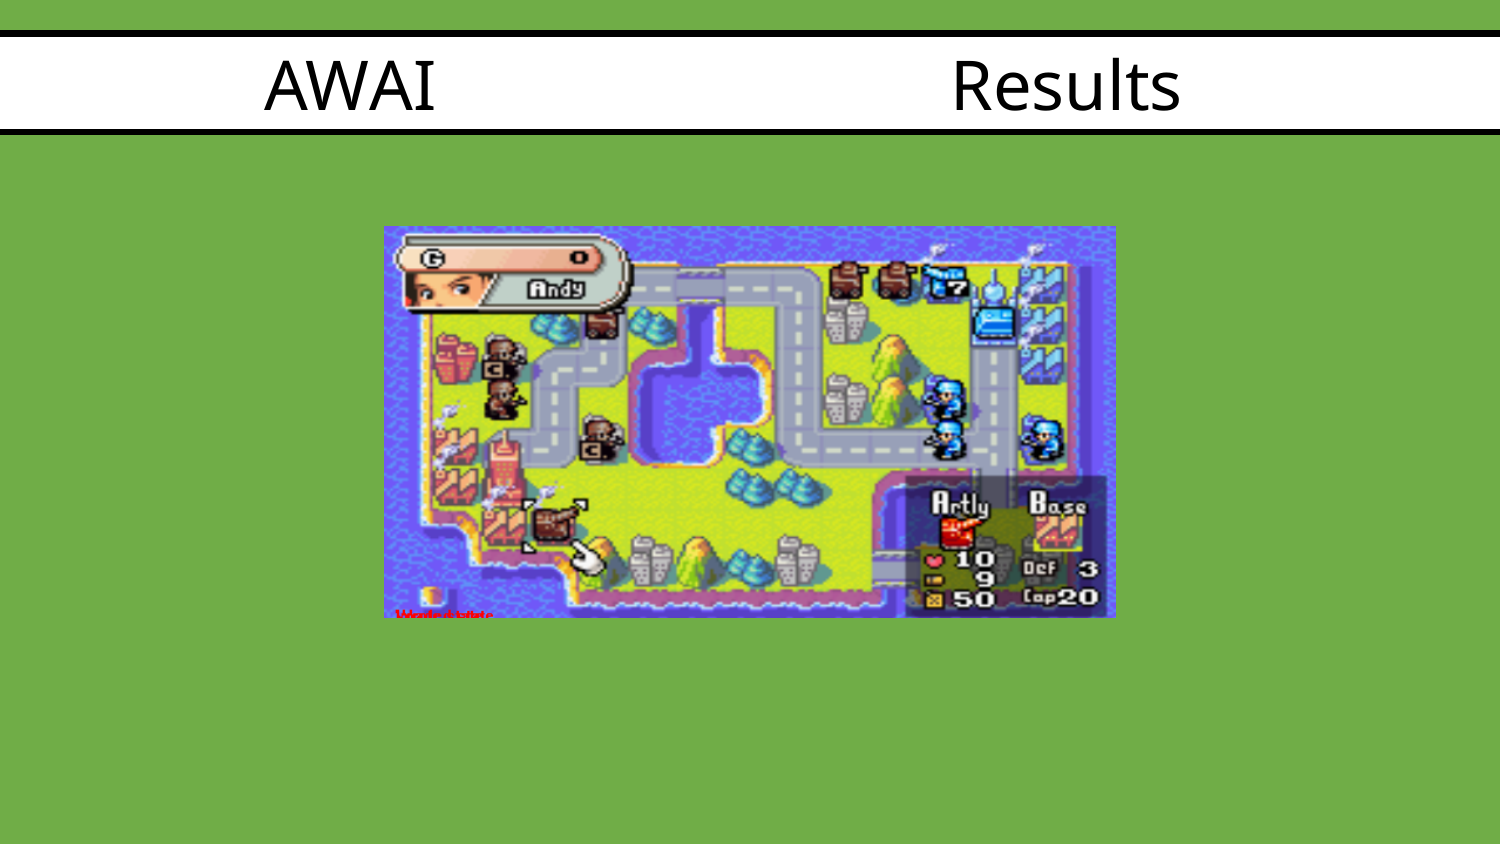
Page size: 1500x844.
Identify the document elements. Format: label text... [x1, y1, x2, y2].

text_box [0, 33, 1500, 132]
text_box Results [660, 39, 1473, 138]
picture [384, 225, 1116, 618]
title AWAI [103, 39, 523, 138]
